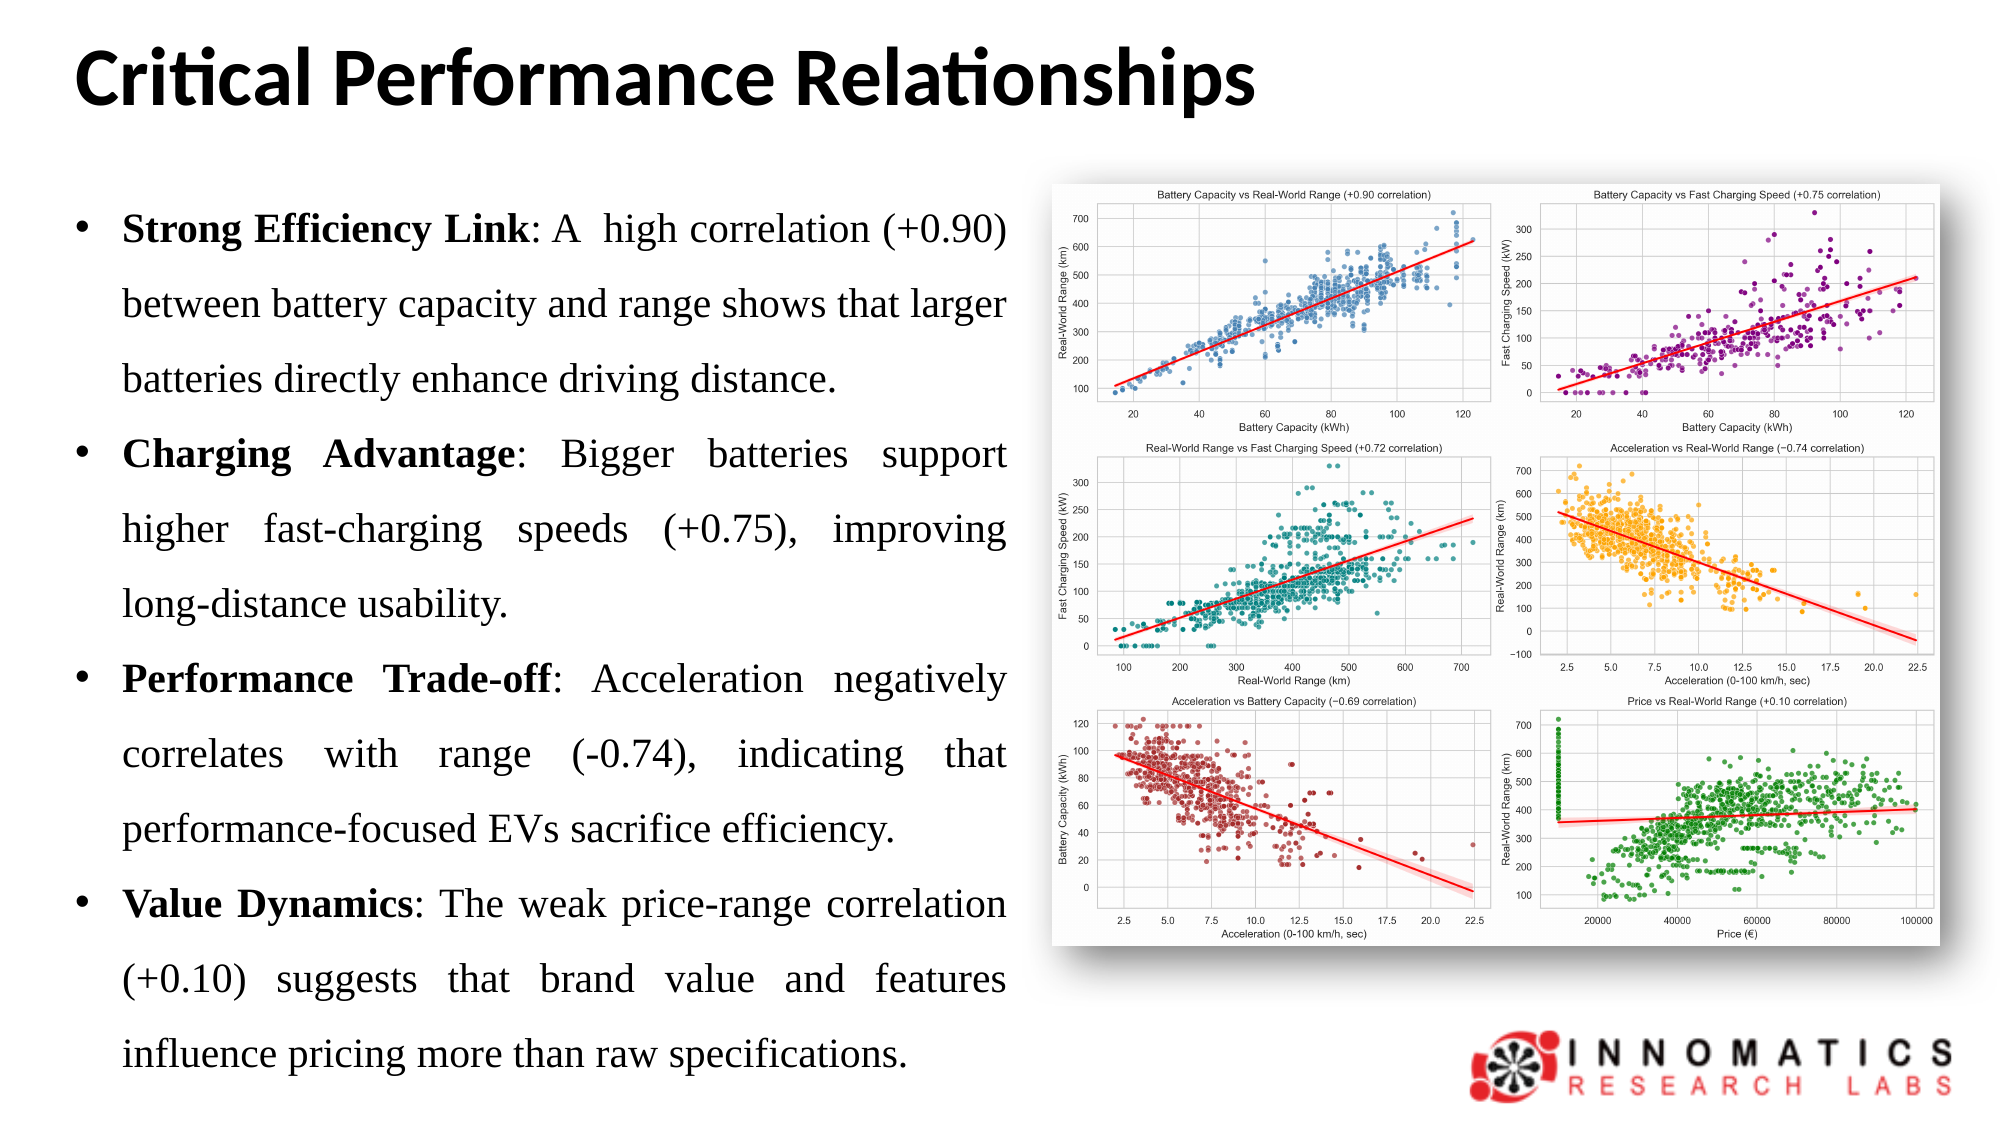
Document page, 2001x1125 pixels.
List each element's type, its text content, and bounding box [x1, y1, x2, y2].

picture [1445, 1014, 1975, 1125]
text_box Strong Efficiency Link: A high correlation (+0.90) between battery capacity and range shows that larger batteries directly enhance driving distance. Charging Advantage: Bigger batteries support higher fast-charging speeds (+0.75), improving long-distance usability. Performance Trade-off: Acceleration negatively correlates with range (-0.74), indicating that performance-focused EVs sacrifice efficiency. Value Dynamics: The weak price-range correlation (+0.10) suggests that brand value and features influence pricing more than raw specifications. [58, 166, 1025, 1085]
title Critical Performance Relationships [58, 26, 1639, 131]
picture [1052, 183, 1940, 946]
